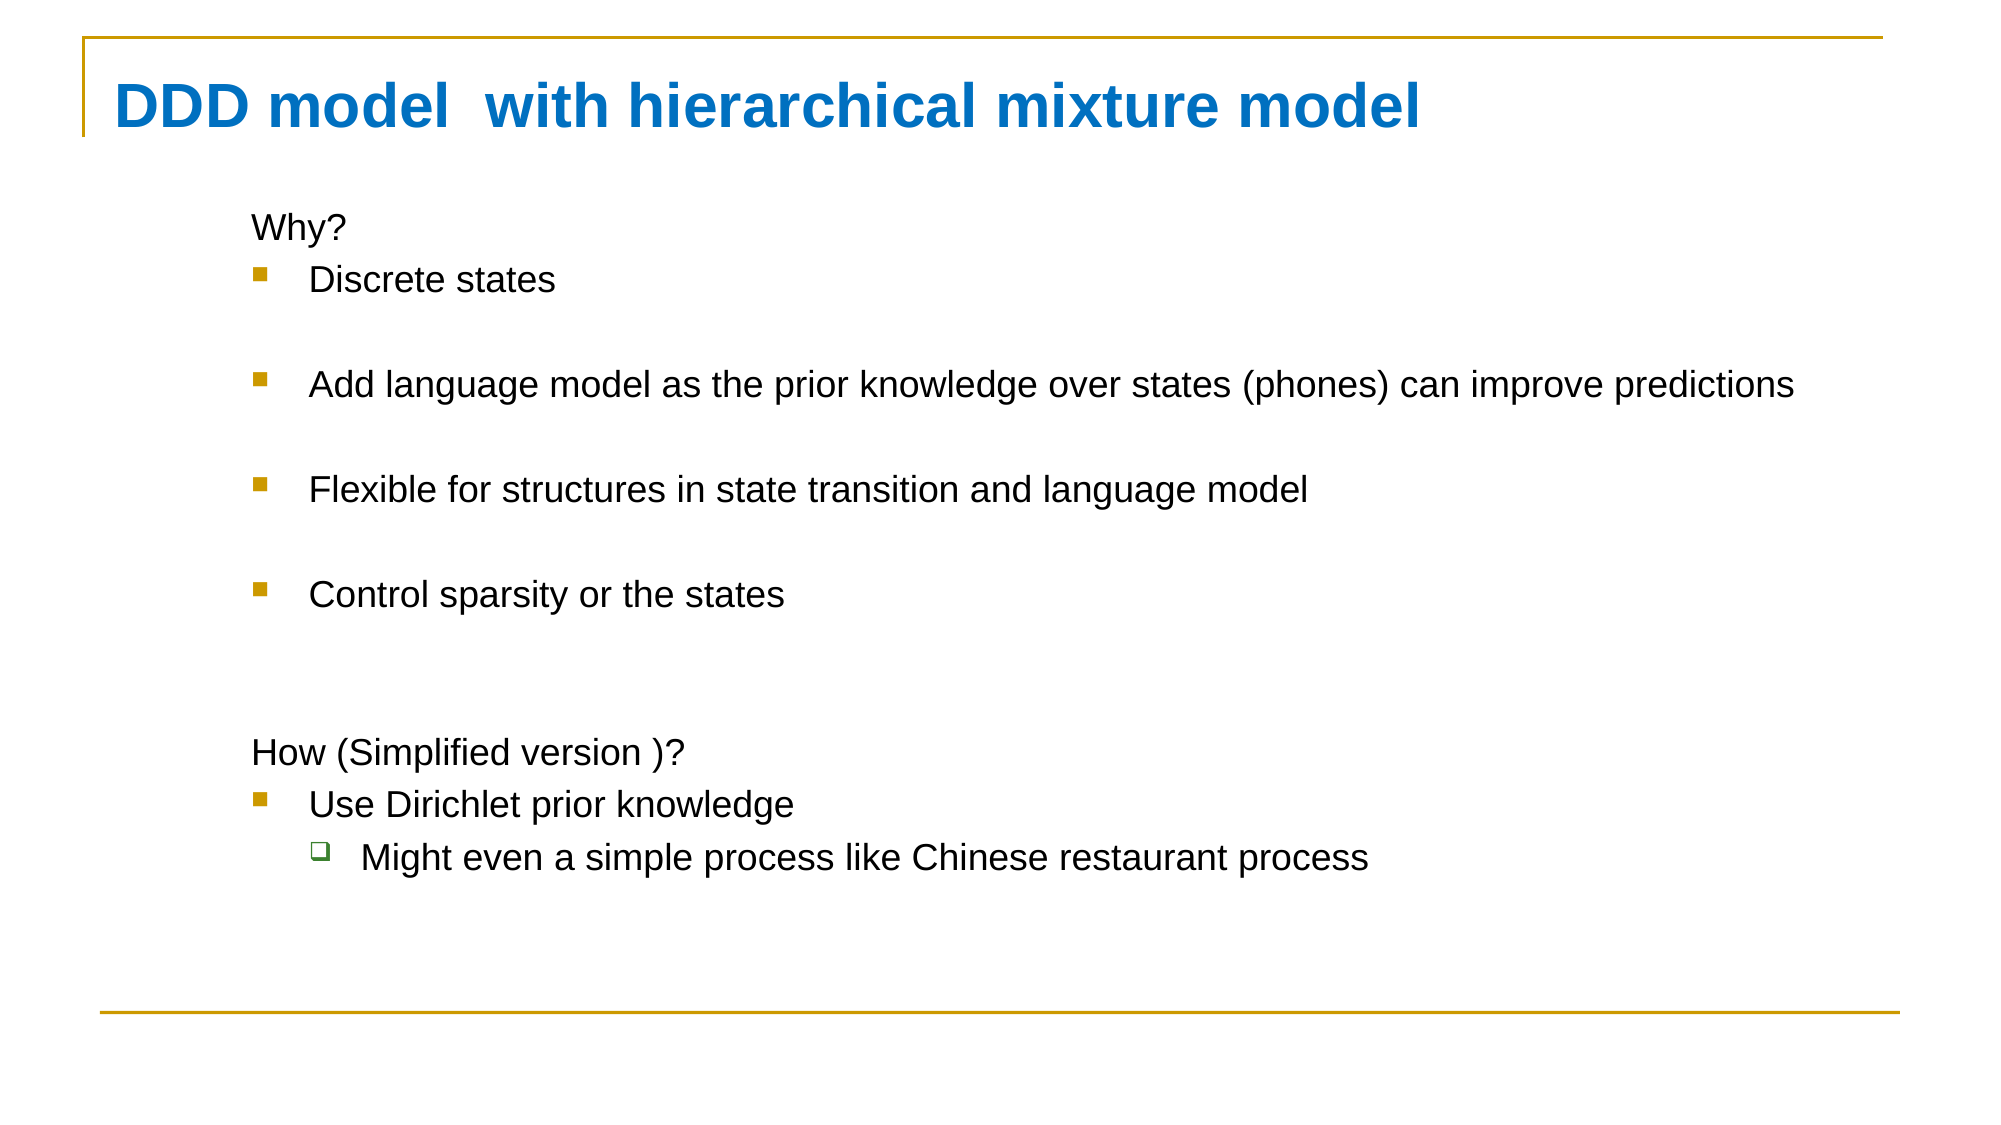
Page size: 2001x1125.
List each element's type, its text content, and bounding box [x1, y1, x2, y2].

text_box Why? Discrete states Add language model as the prior knowledge over states (phones) can improve predictions Flexible for structures in state transition and language model Control sparsity or the states How (Simplified version )? Use Dirichlet prior knowledge Might even a simple process like Chinese restaurant process [125, 142, 1875, 604]
text_box [1390, 939, 1437, 1024]
text_box DDD model with hierarchical mixture model [99, 57, 1874, 148]
